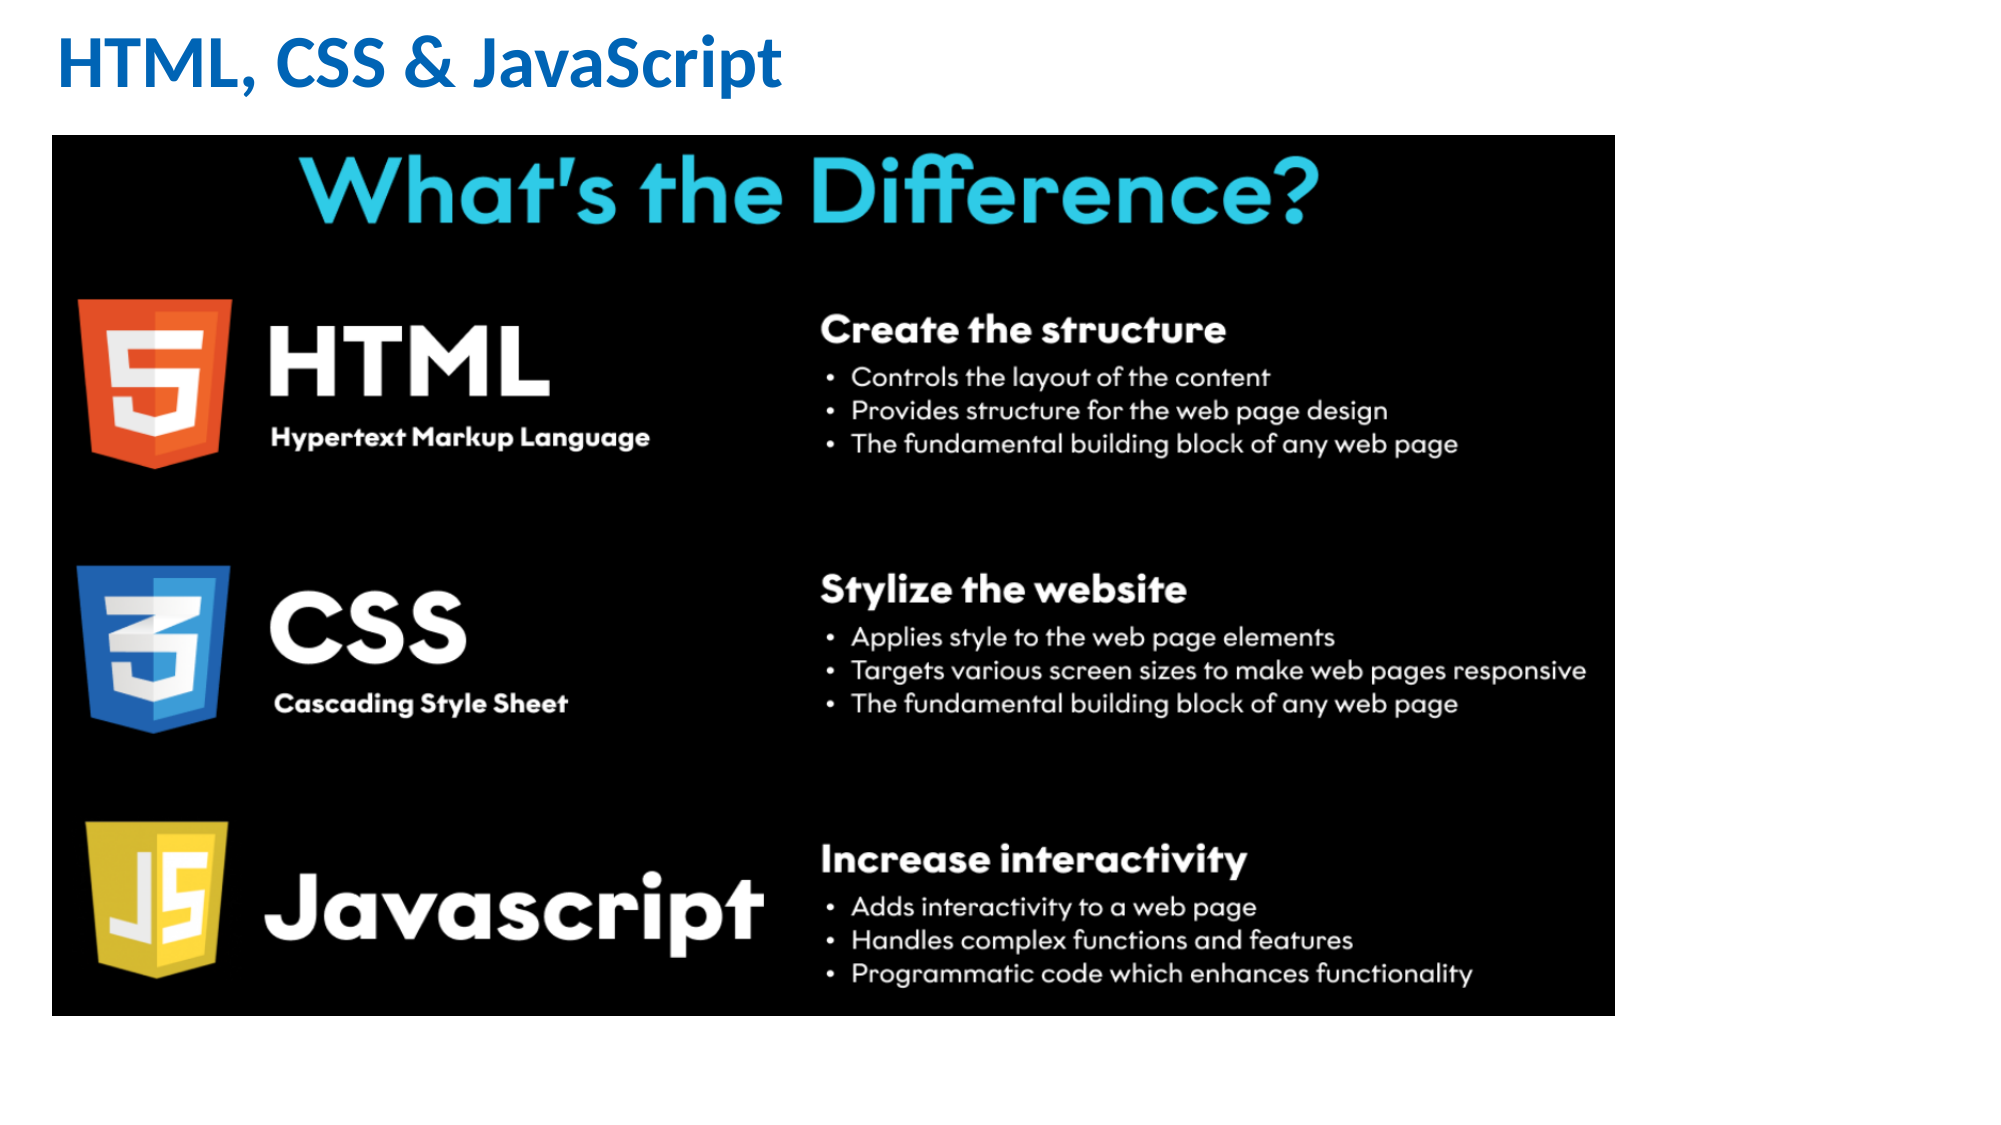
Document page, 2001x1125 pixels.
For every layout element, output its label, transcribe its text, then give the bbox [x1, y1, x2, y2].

picture [52, 135, 1615, 1016]
text_box HTML, CSS & JavaScript [42, 15, 1649, 119]
